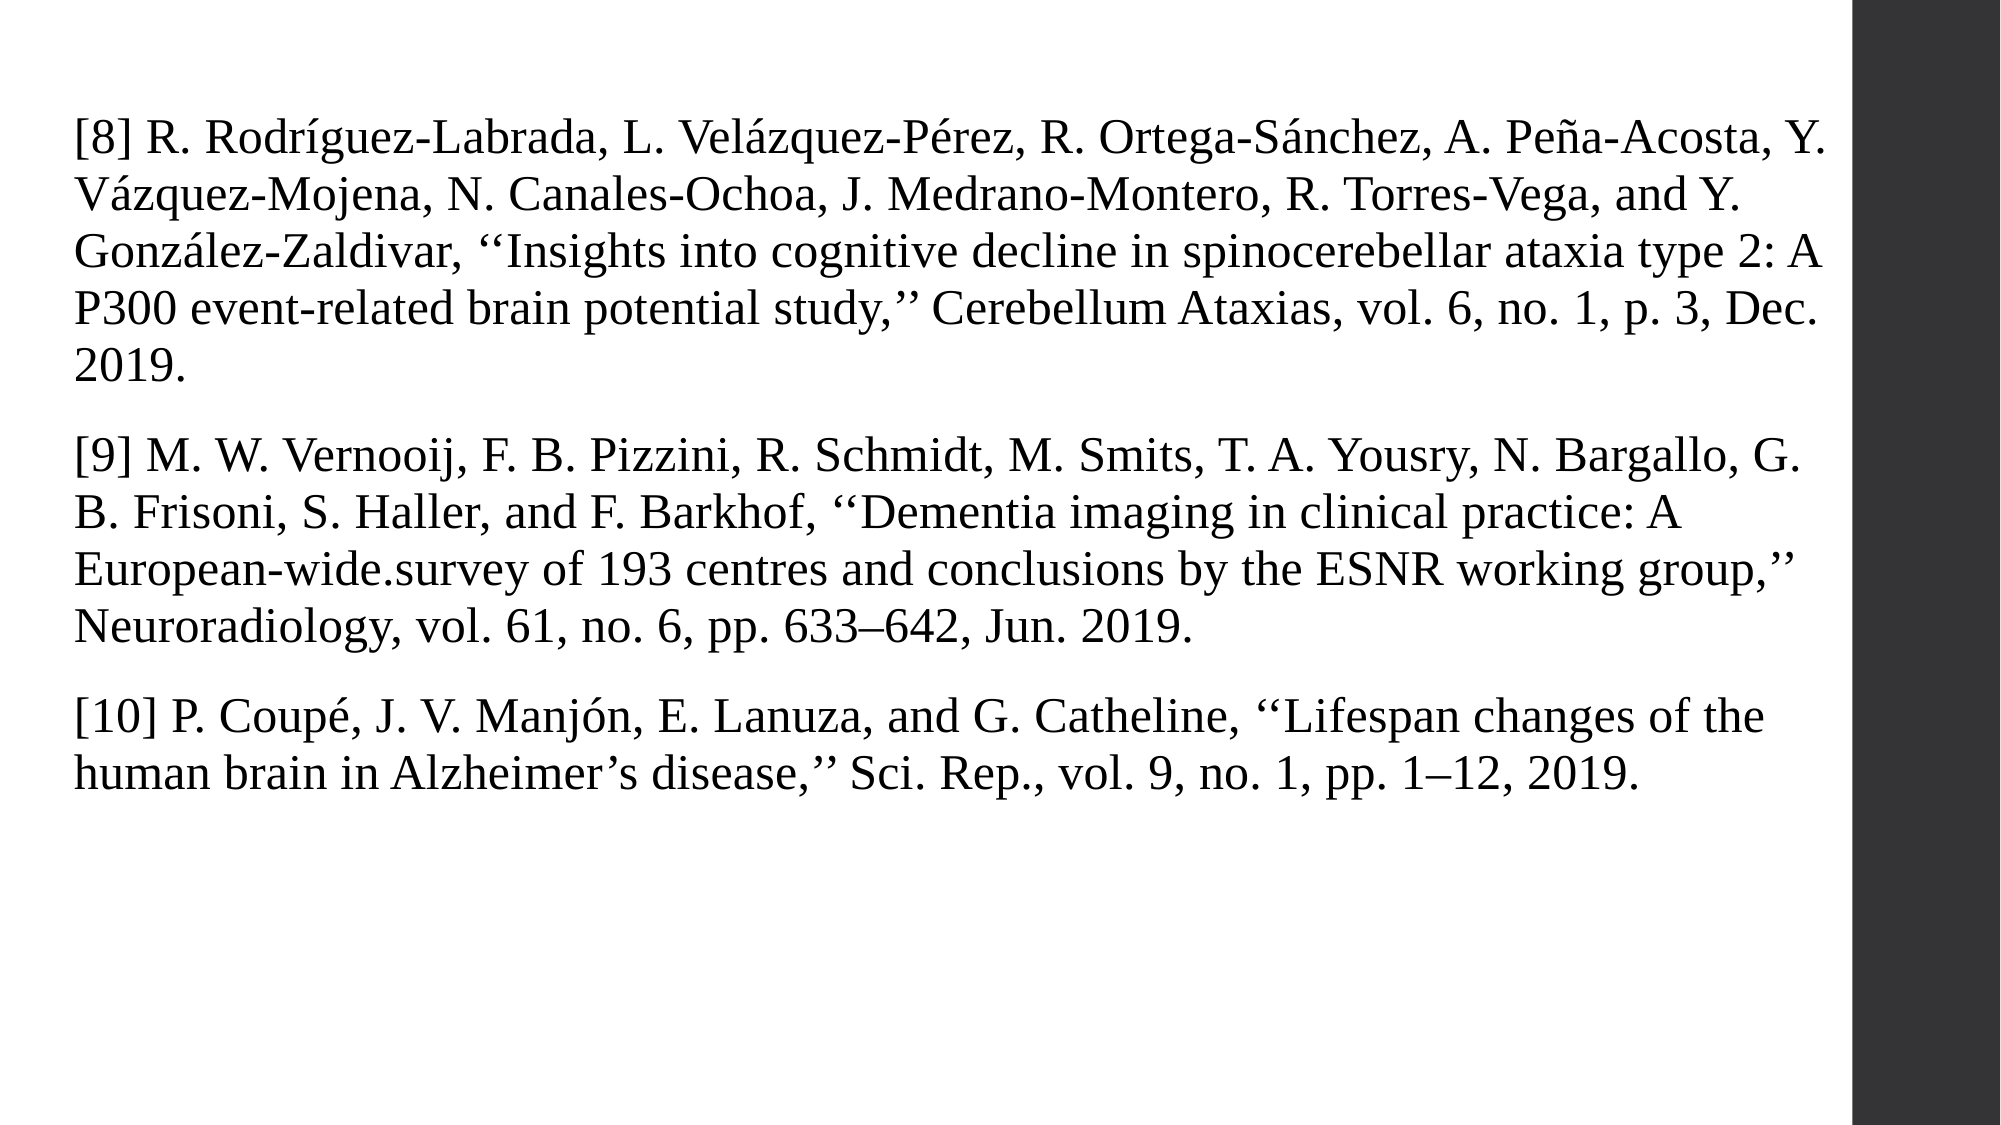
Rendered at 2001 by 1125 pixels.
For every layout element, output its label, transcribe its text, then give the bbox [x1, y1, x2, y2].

list [8] R. Rodríguez-Labrada, L. Velázquez-Pérez, R. Ortega-Sánchez, A. Peña-Acosta, Y. Vázquez-Mojena, N. Canales-Ochoa, J. Medrano-Montero, R. Torres-Vega, and Y. González-Zaldivar, ‘‘Insights into cognitive decline in spinocerebellar ataxia type 2: A P300 event-related brain potential study,’’ Cerebellum Ataxias, vol. 6, no. 1, p. 3, Dec. 2019. [9] M. W. Vernooij, F. B. Pizzini, R. Schmidt, M. Smits, T. A. Yousry, N. Bargallo, G. B. Frisoni, S. Haller, and F. Barkhof, ‘‘Dementia imaging in clinical practice: A European-wide.survey of 193 centres and conclusions by the ESNR working group,’’ Neuroradiology, vol. 61, no. 6, pp. 633–642, Jun. 2019. [10] P. Coupé, J. V. Manjón, E. Lanuza, and G. Catheline, ‘‘Lifespan changes of the human brain in Alzheimer’s disease,’’ Sci. Rep., vol. 9, no. 1, pp. 1–12, 2019. [58, 100, 1850, 1025]
